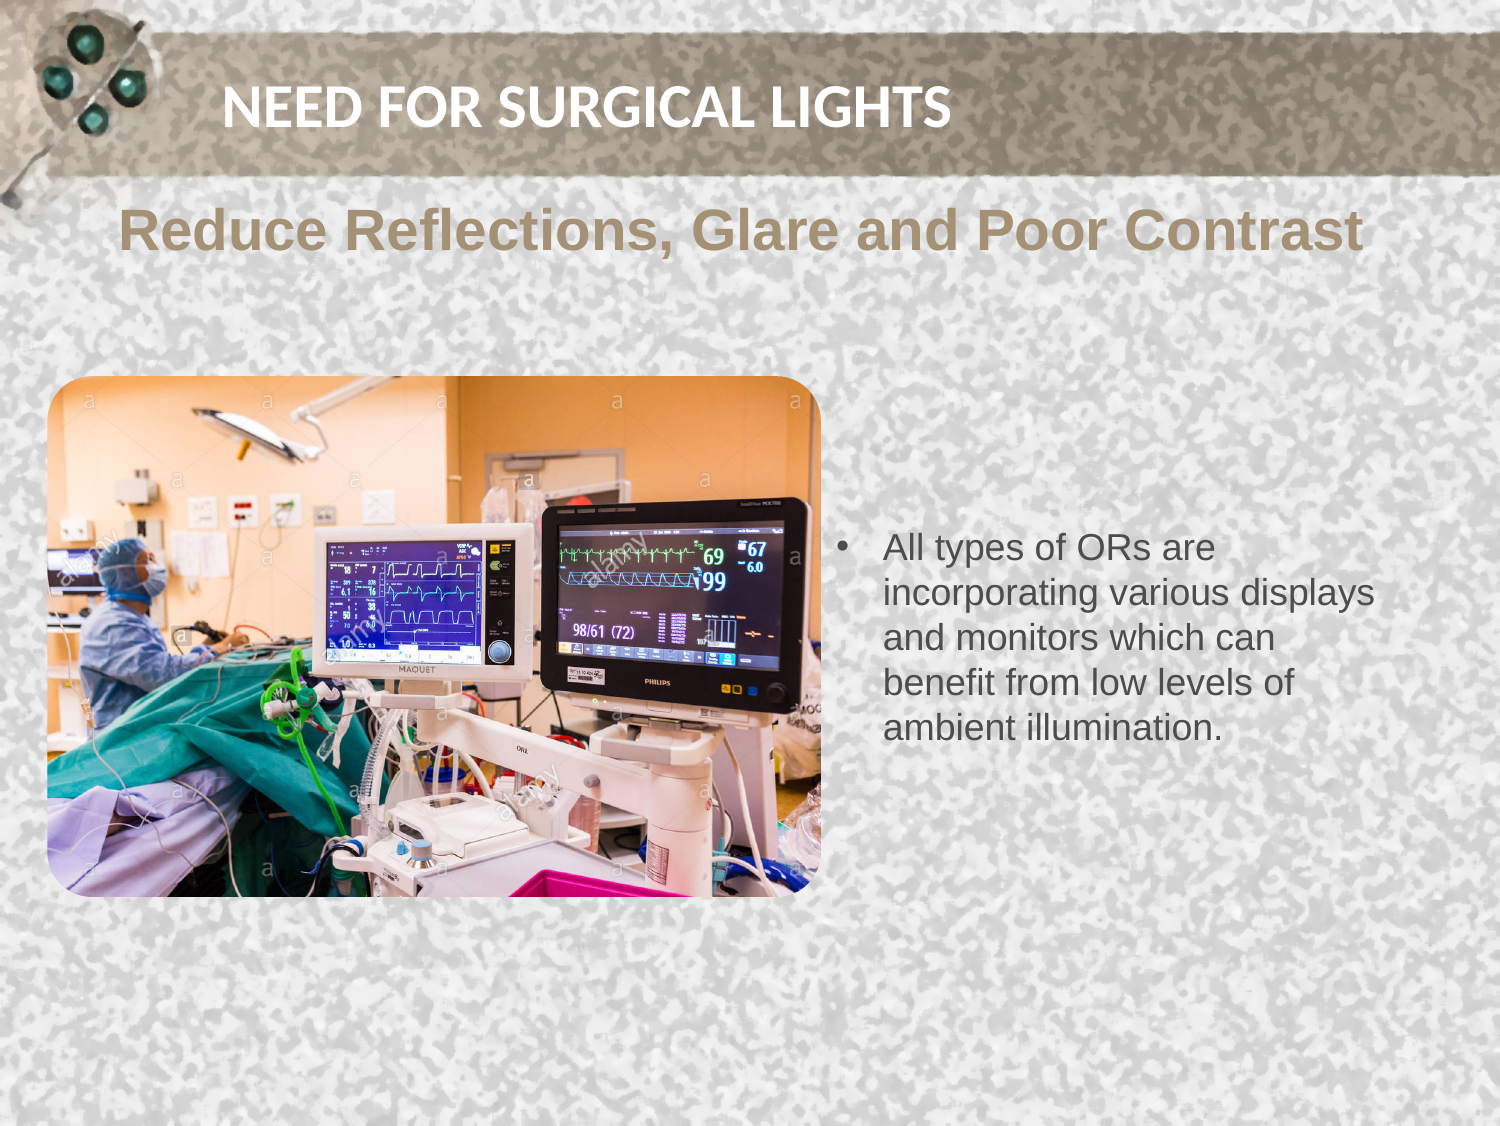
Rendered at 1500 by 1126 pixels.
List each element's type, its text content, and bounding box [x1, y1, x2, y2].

picture [0, 0, 1500, 184]
title NEED FOR SURGICAL LIGHTS [206, 65, 1436, 149]
text_box [726, 420, 1500, 1012]
text_box All types of ORs are incorporating various displays and monitors which can benefit from low levels of ambient illumination. [827, 515, 1400, 758]
text_box Reduce Reflections, Glare and Poor Contrast [0, 184, 1500, 271]
picture [0, 271, 1500, 1126]
